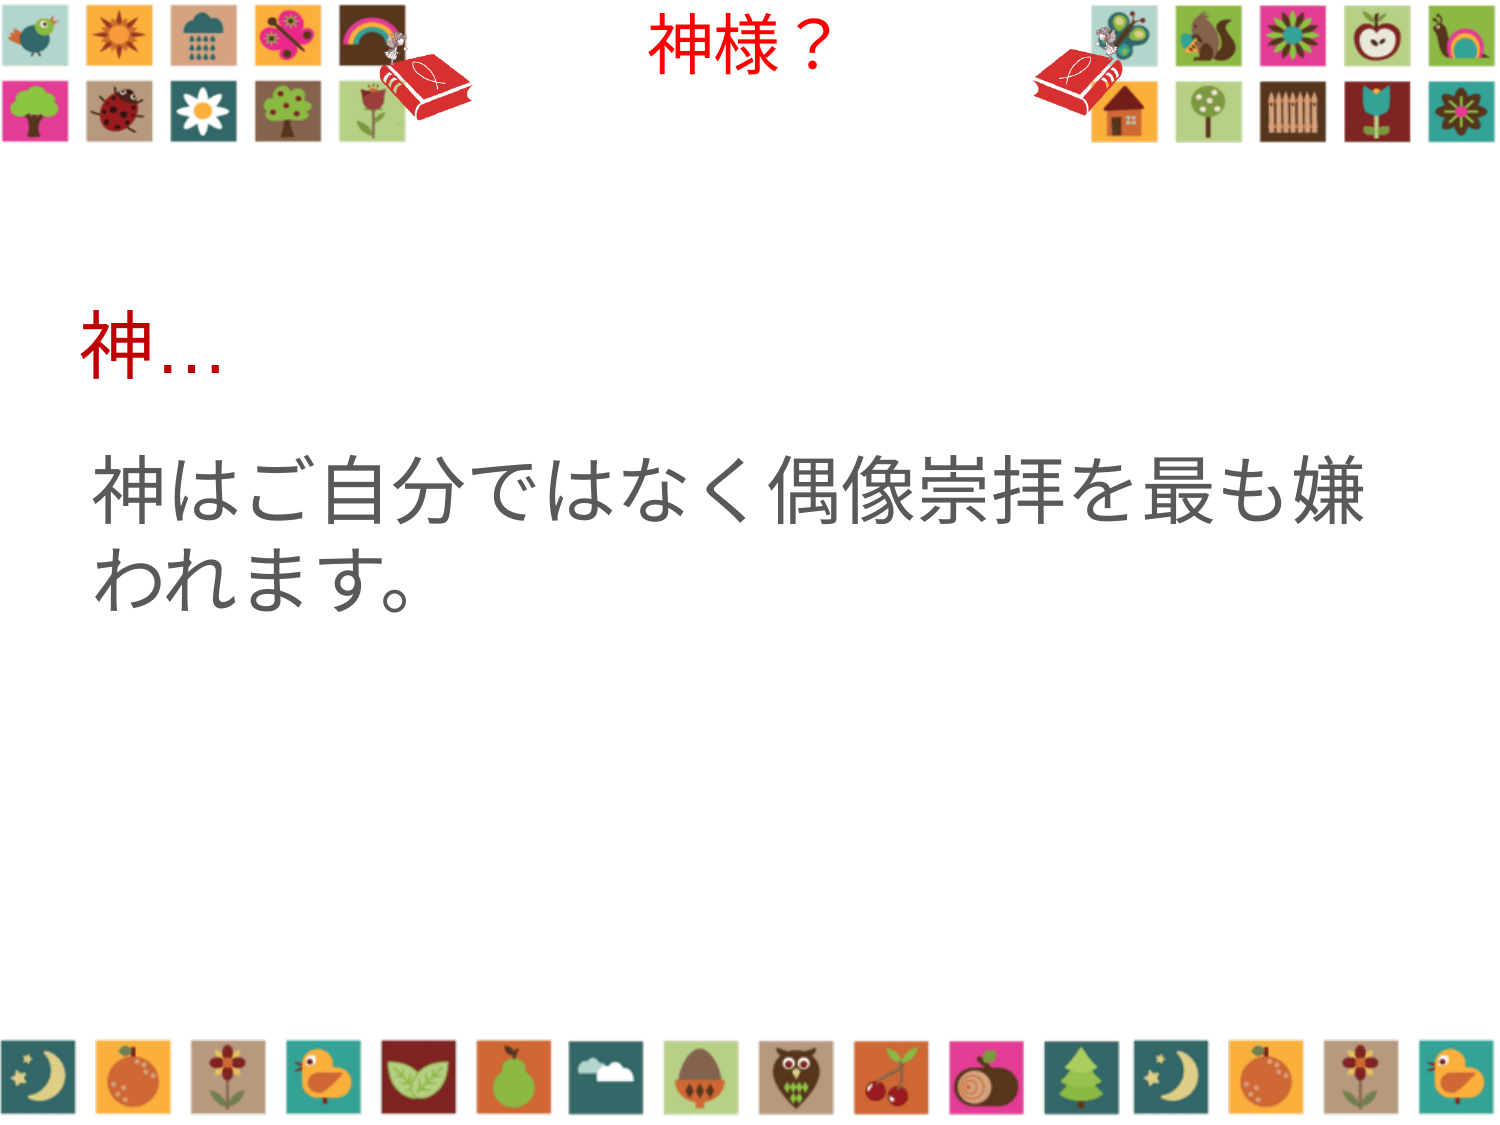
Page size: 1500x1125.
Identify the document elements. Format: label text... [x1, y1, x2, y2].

picture [0, 3, 505, 150]
text_box 神様？ [414, 0, 1080, 91]
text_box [0, 1028, 1500, 1118]
text_box 神はご自分ではなく偶像崇拝を最も嫌われます。 [76, 436, 1424, 722]
picture [1000, 3, 1500, 150]
text_box 神… [64, 290, 1412, 396]
